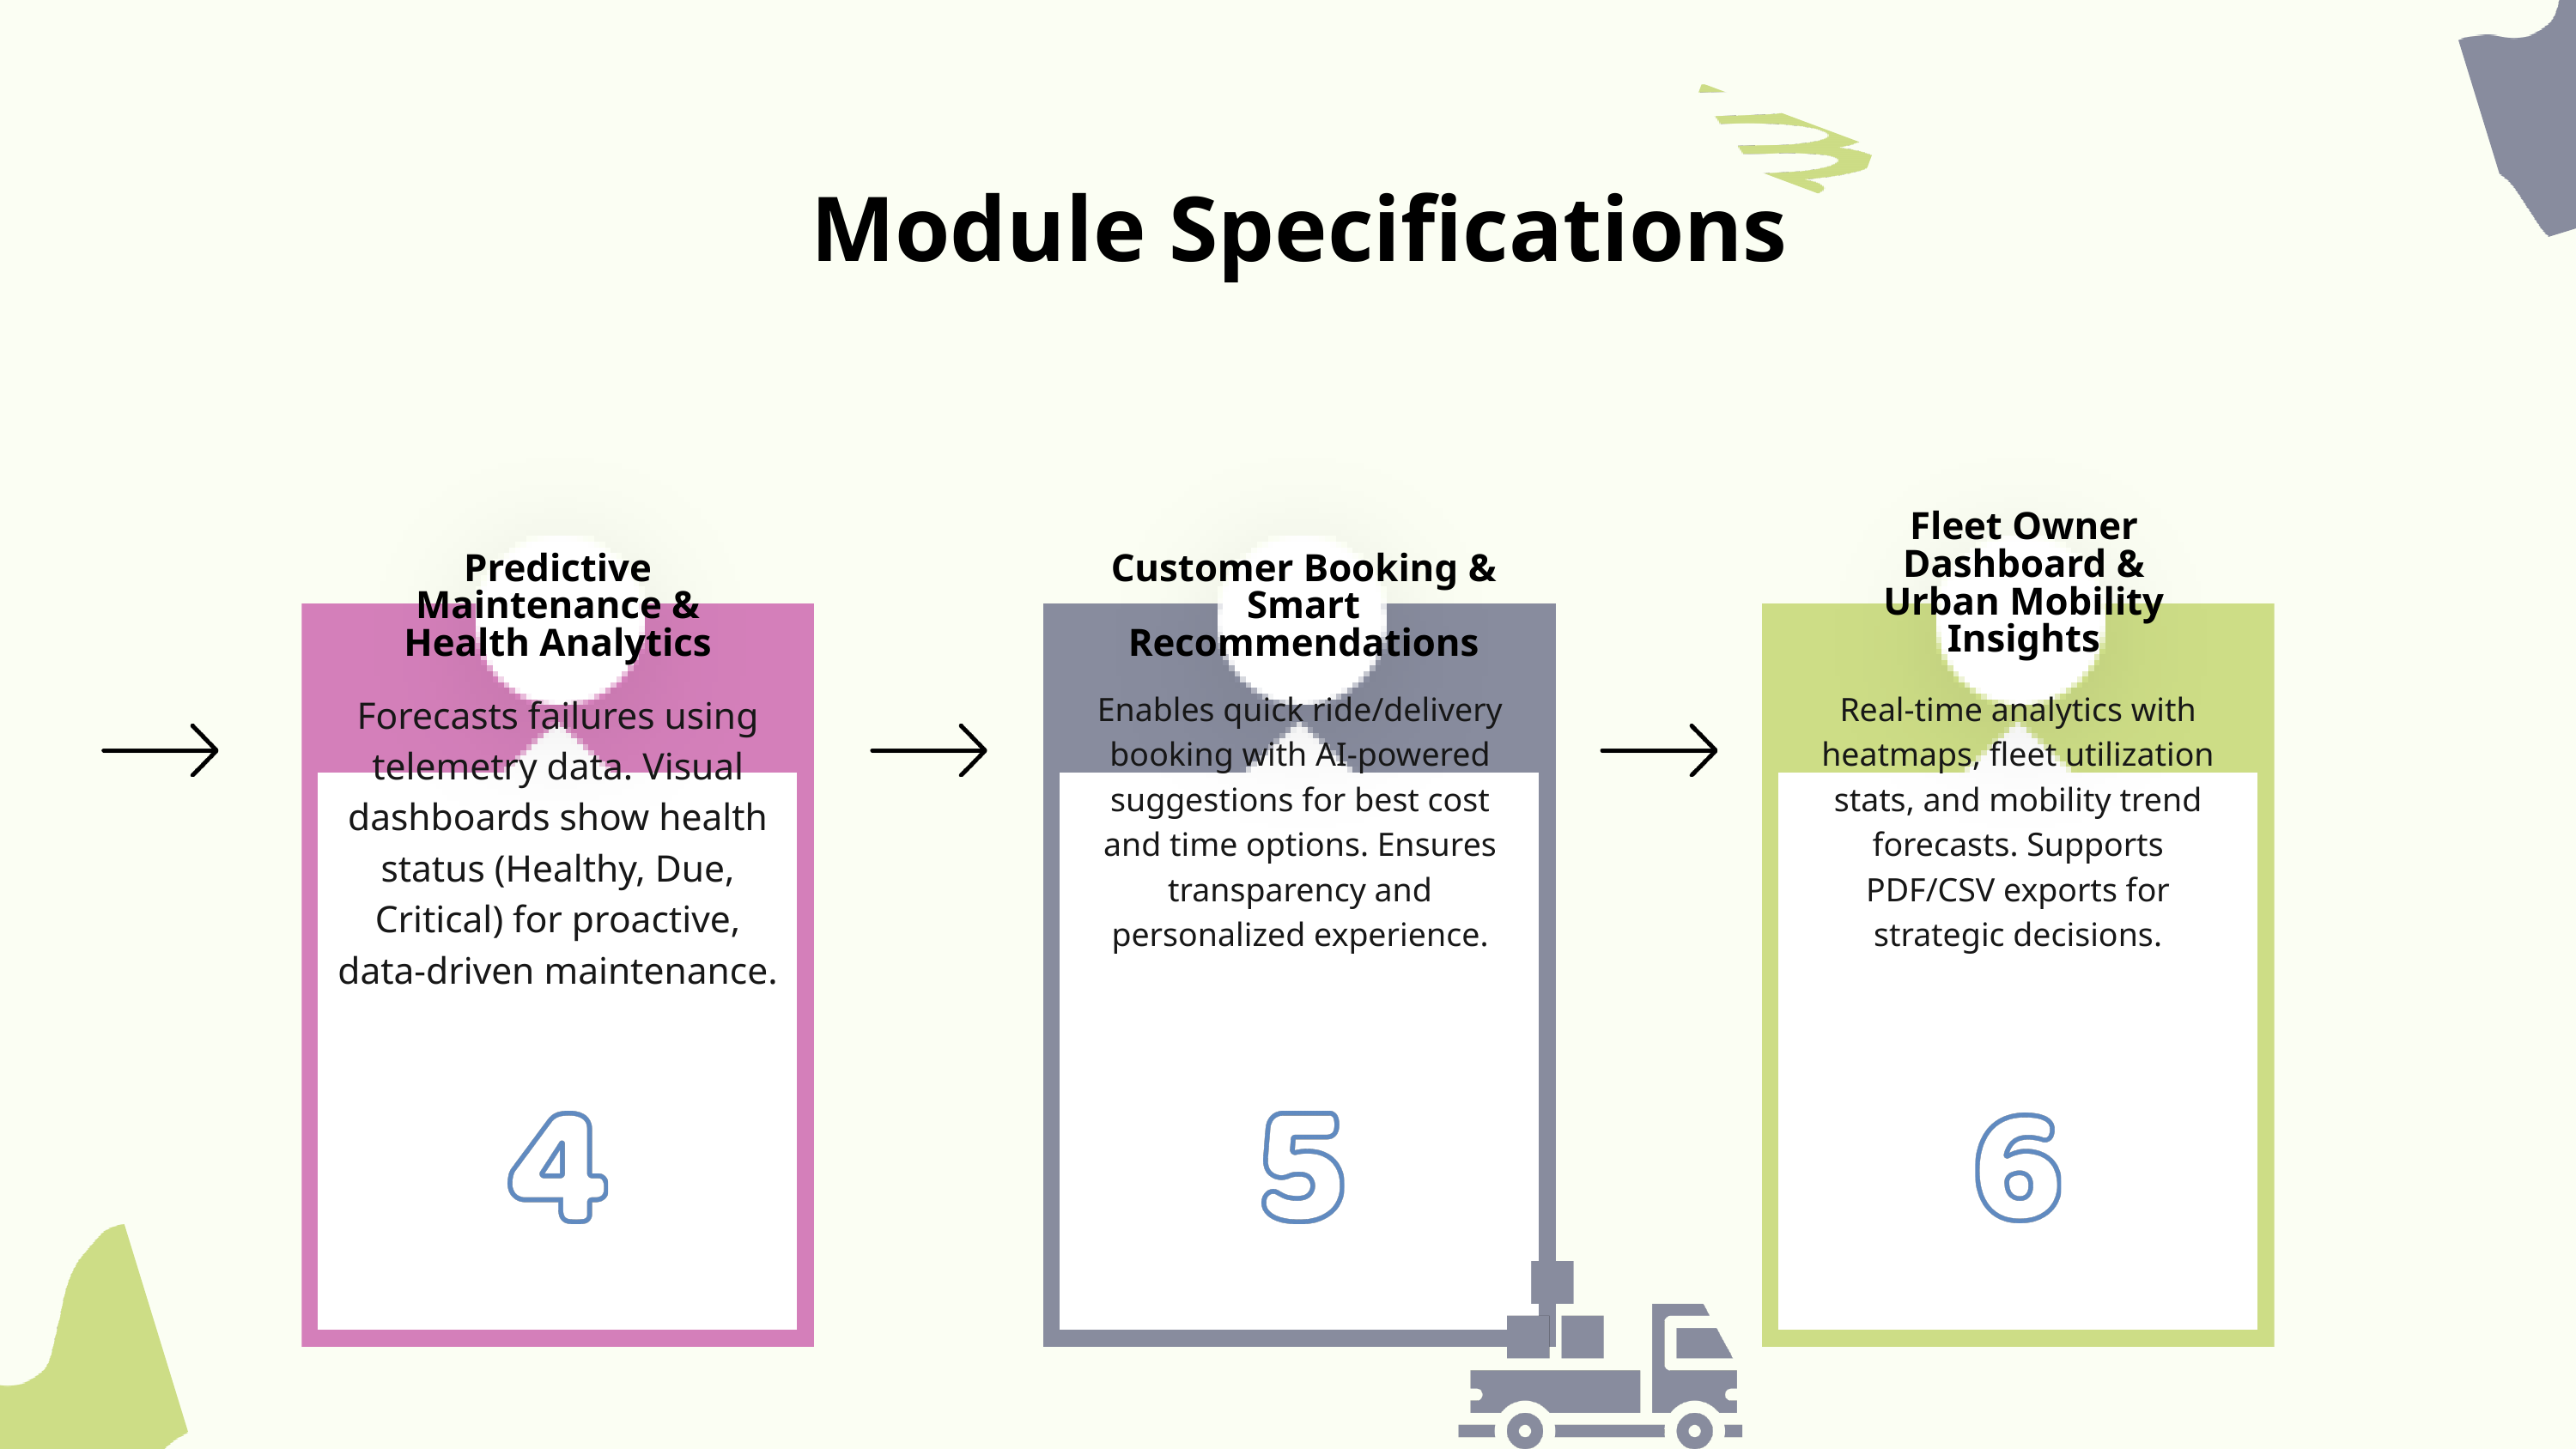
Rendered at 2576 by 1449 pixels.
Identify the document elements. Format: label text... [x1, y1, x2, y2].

text_box [100, 724, 219, 778]
text_box [1043, 446, 1556, 1347]
text_box [1261, 1111, 1345, 1224]
text_box Real-time analytics with heatmaps, fleet utilization stats, and mobility trend forecasts. Supports PDF/CSV exports for strategic decisions. [1811, 682, 2226, 954]
text_box [1975, 1113, 2062, 1224]
text_box Fleet Owner Dashboard & Urban Mobility Insights [1848, 509, 2199, 660]
text_box [507, 1111, 609, 1224]
text_box [1600, 724, 1718, 778]
text_box [1680, 83, 1875, 207]
text_box [2445, 0, 2576, 246]
text_box Customer Booking & Smart Recommendations [1103, 551, 1504, 664]
text_box [0, 1223, 194, 1449]
text_box Predictive Maintenance & Health Analytics [383, 551, 732, 664]
text_box Module Specifications [750, 154, 1849, 280]
text_box Enables quick ride/delivery booking with AI-powered suggestions for best cost and time options. Ensures transparency and personalized experience. [1097, 682, 1504, 998]
text_box [1761, 446, 2275, 1347]
text_box Forecasts failures using telemetry data. Visual dashboards show health status (Healthy, Due, Critical) for proactive, data-driven maintenance. [328, 685, 787, 991]
text_box [1458, 1261, 1743, 1449]
text_box [301, 446, 814, 1347]
text_box [870, 724, 987, 778]
